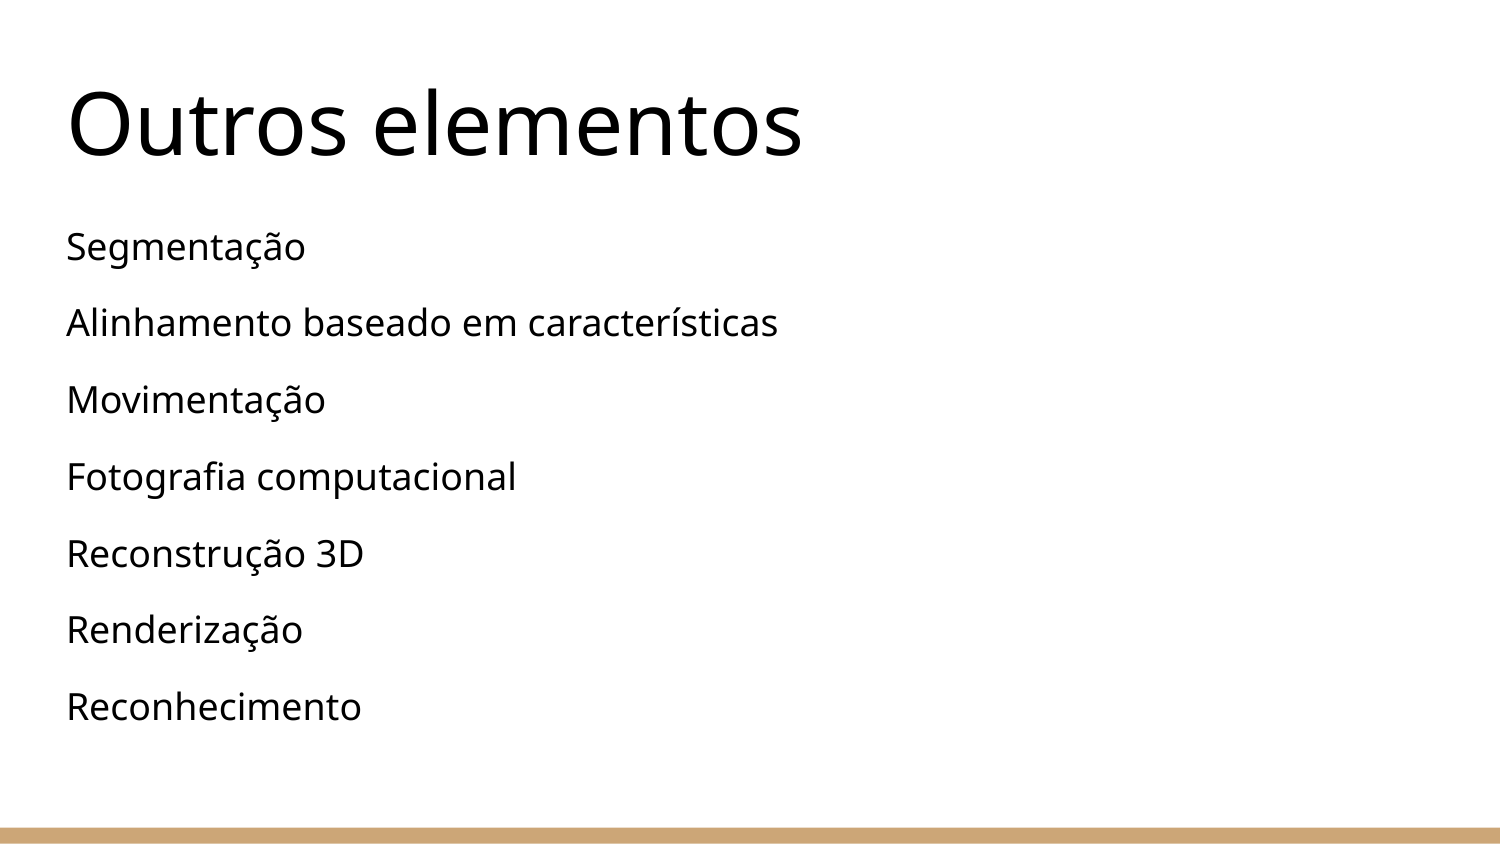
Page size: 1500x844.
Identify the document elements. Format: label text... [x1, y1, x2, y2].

title Outros elementos [51, 51, 1449, 189]
list Segmentação Alinhamento baseado em características Movimentação Fotografia computacional Reconstrução 3D Renderização Reconhecimento [51, 200, 1449, 752]
